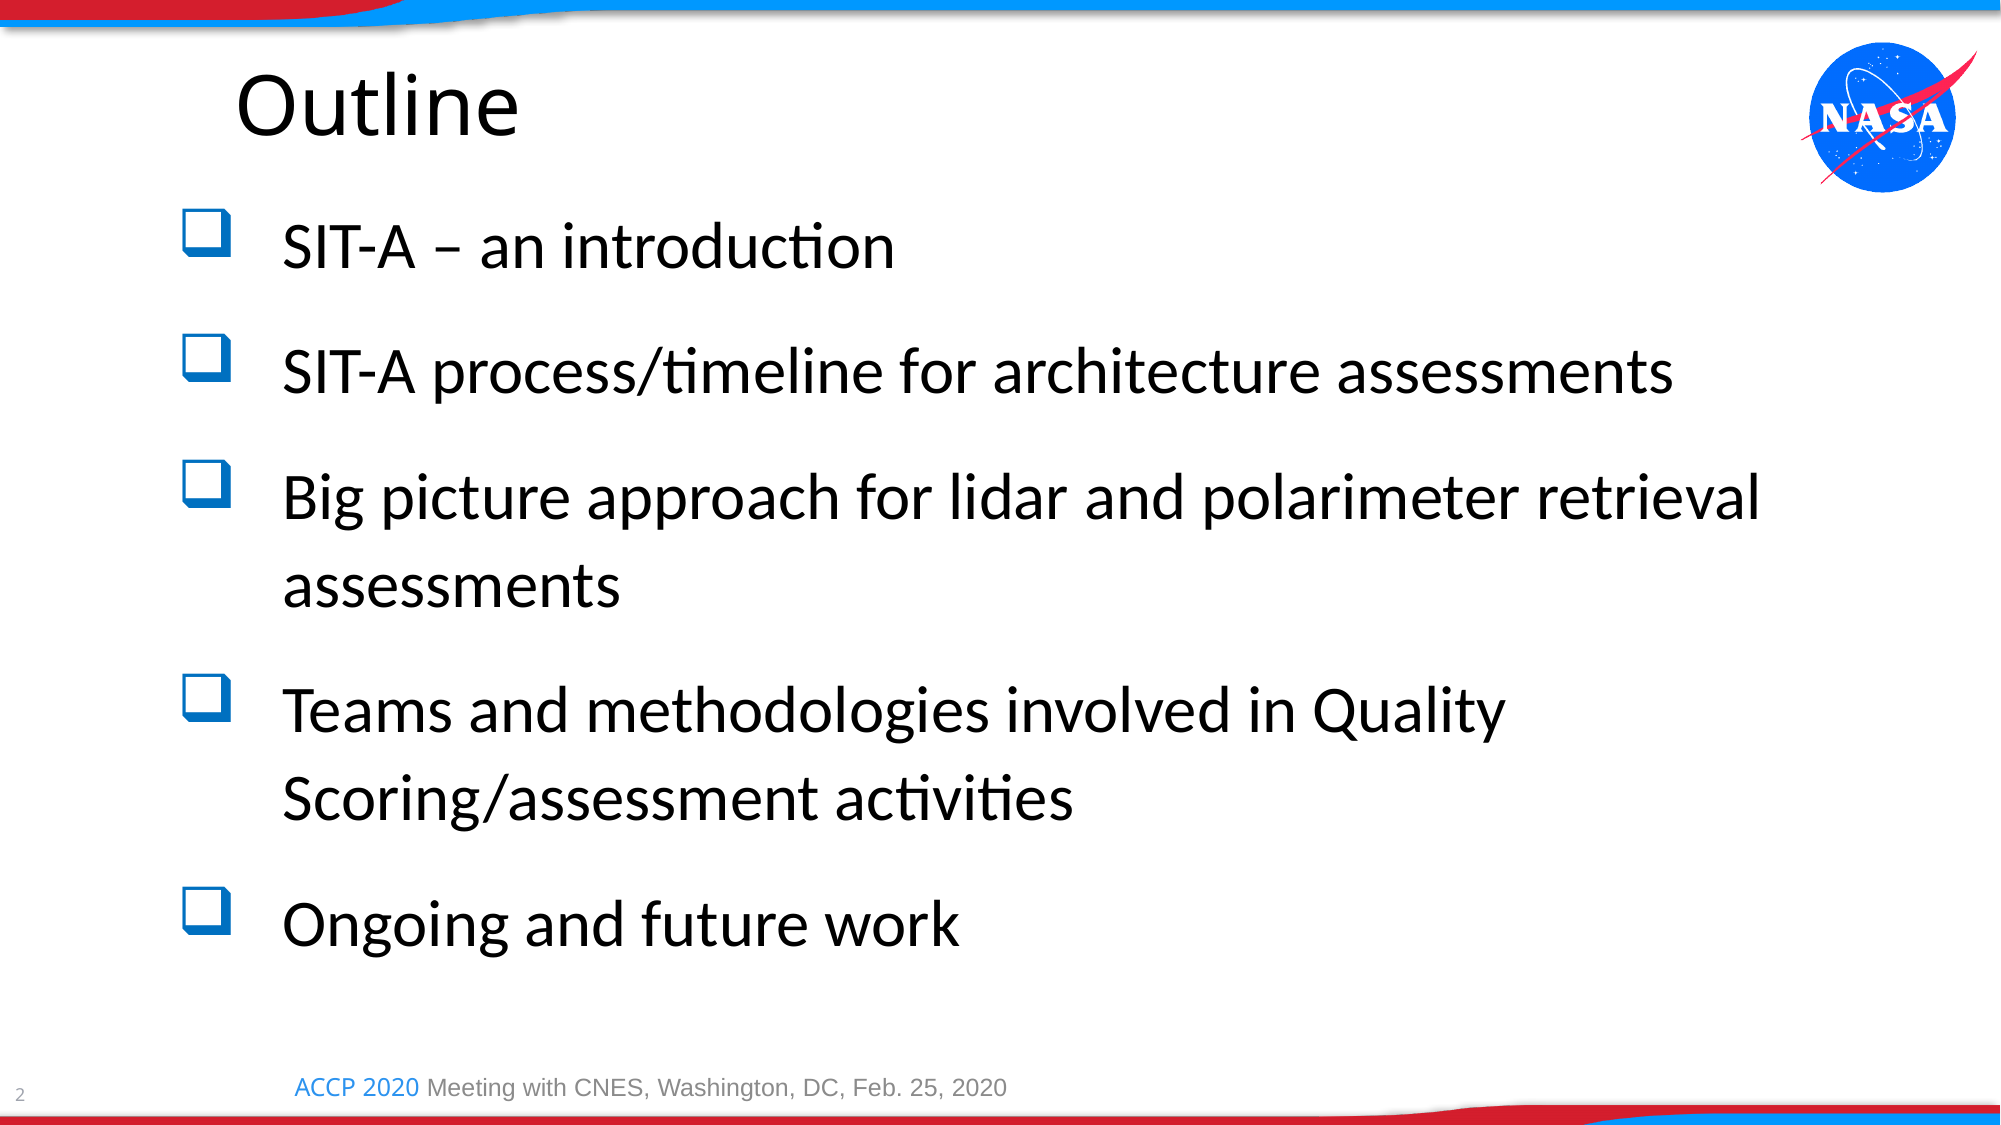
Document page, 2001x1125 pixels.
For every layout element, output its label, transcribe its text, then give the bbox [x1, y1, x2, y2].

title Outline [219, 39, 1793, 177]
picture [1800, 42, 1978, 193]
footer ACCP 2020 Meeting with CNES, Washington, DC, Feb. 25, 2020 [265, 1057, 1039, 1116]
list SIT-A – an introduction SIT-A process/timeline for architecture assessments Big picture approach for lidar and polarimeter retrieval assessments Teams and methodologies involved in Quality Scoring/assessment activities Ongoing and future work [89, 185, 1836, 1060]
slide_number 2 [0, 1059, 90, 1117]
